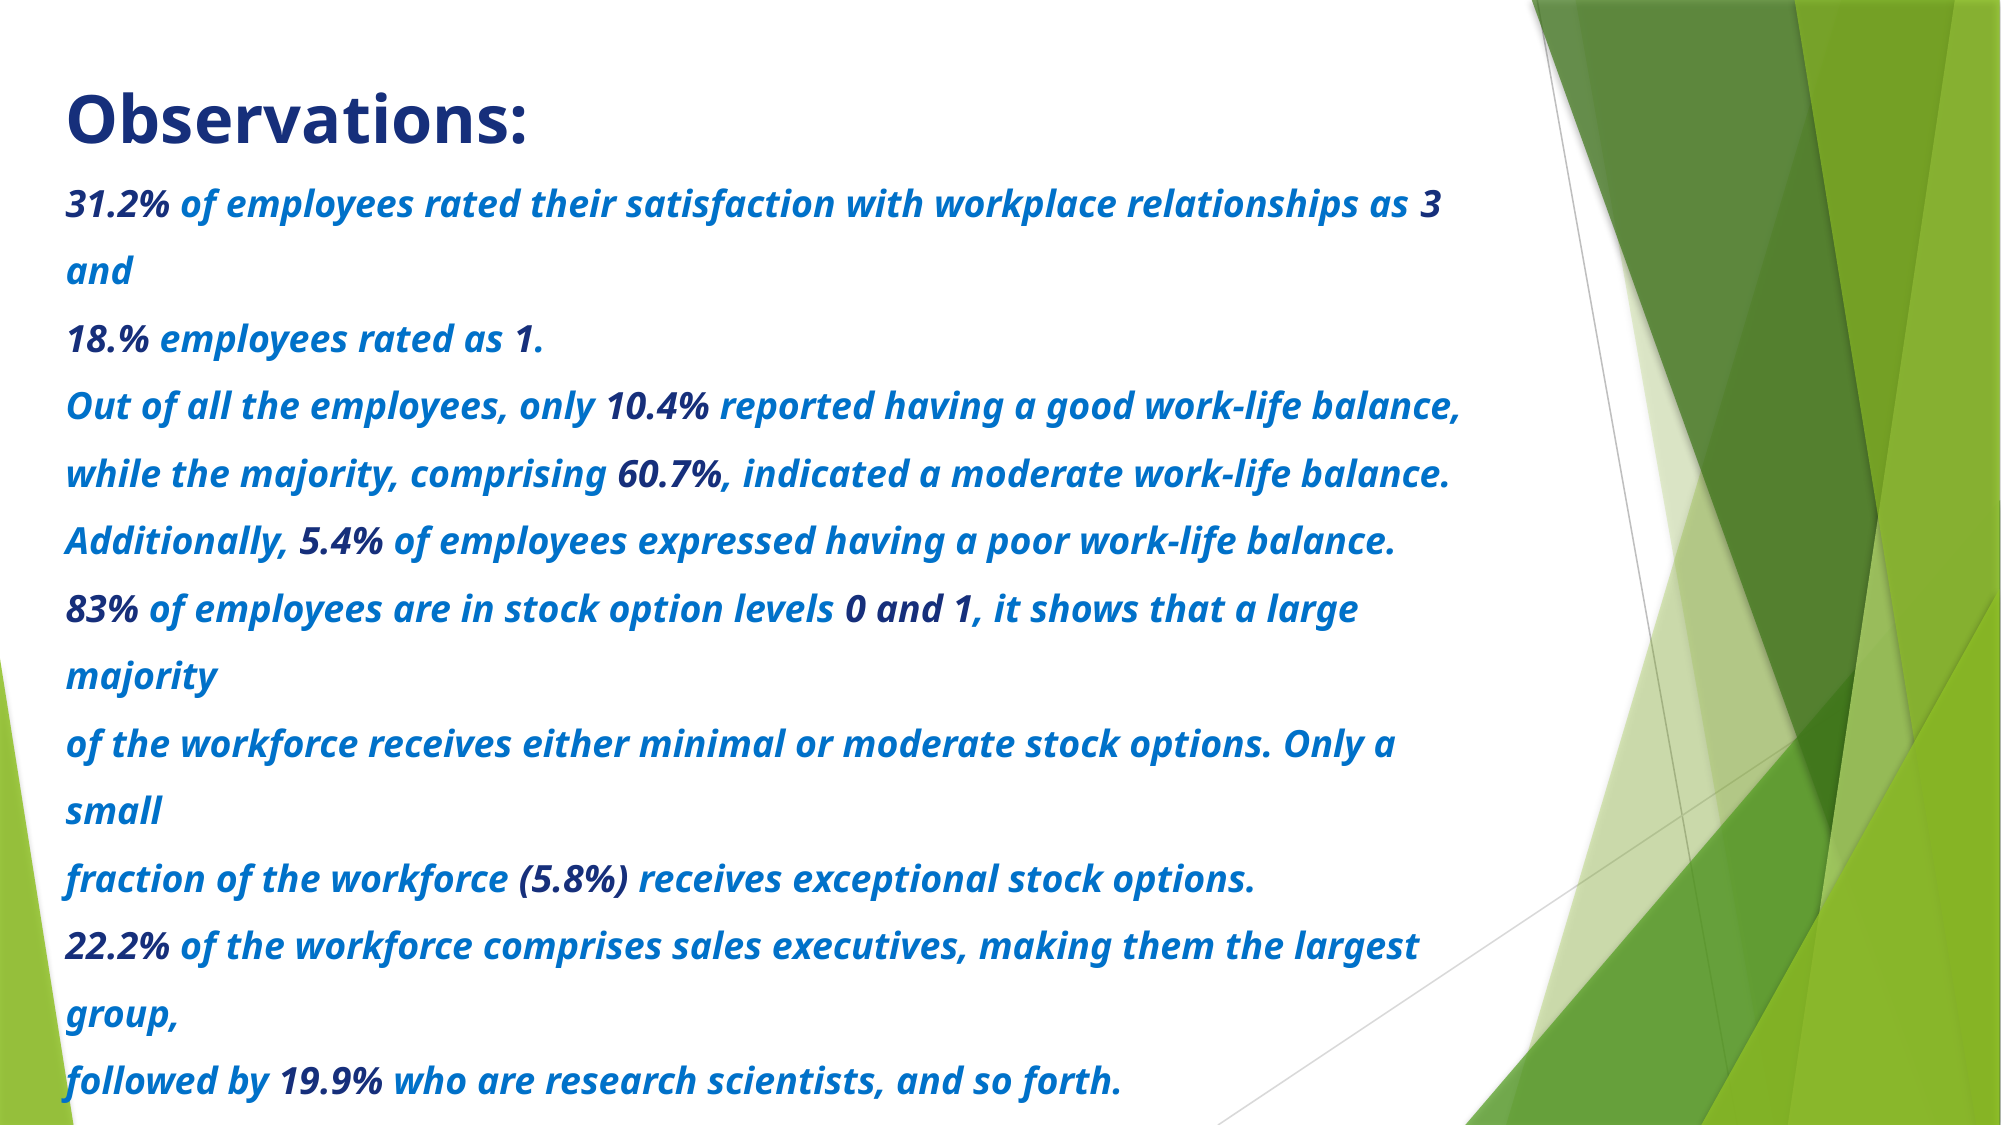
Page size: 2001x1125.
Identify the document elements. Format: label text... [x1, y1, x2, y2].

text_box Observations: 31.2% of employees rated their satisfaction with workplace relationships as 3 and 18.% employees rated as 1. Out of all the employees, only 10.4% reported having a good work-life balance, while the majority, comprising 60.7%, indicated a moderate work-life balance. Additionally, 5.4% of employees expressed having a poor work-life balance. 83% of employees are in stock option levels 0 and 1, it shows that a large majority of the workforce receives either minimal or moderate stock options. Only a small fraction of the workforce (5.8%) receives exceptional stock options. 22.2% of the workforce comprises sales executives, making them the largest group, followed by 19.9% who are research scientists, and so forth. Among all employees, those from the life science education field contribute the highest percentage, accounting for 41.2% of the total. [50, 29, 1503, 1125]
